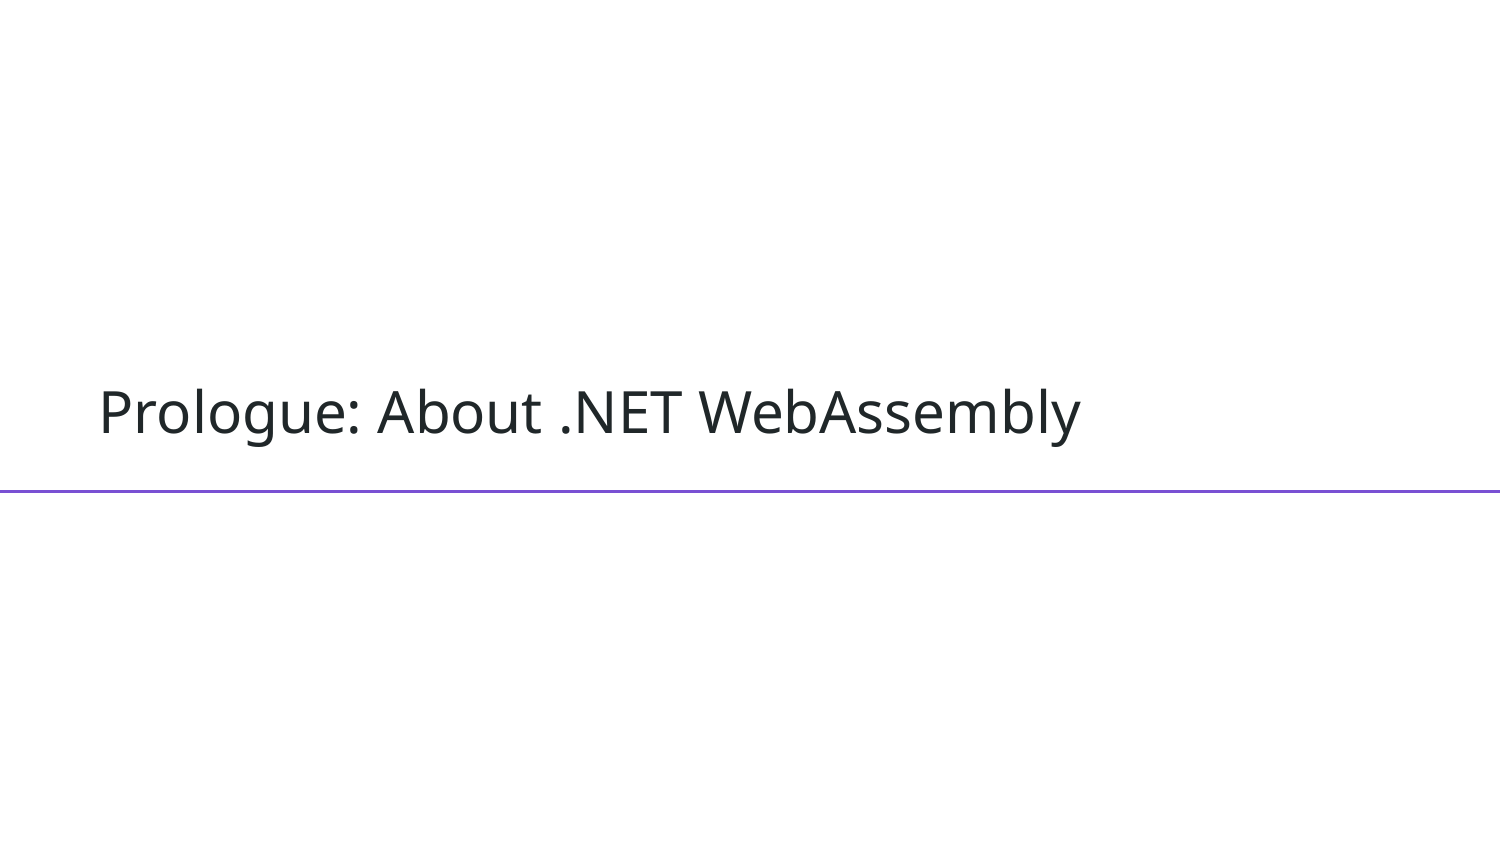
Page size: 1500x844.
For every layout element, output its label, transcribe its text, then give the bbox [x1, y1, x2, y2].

title Prologue: About .NET WebAssembly [83, 337, 1417, 466]
